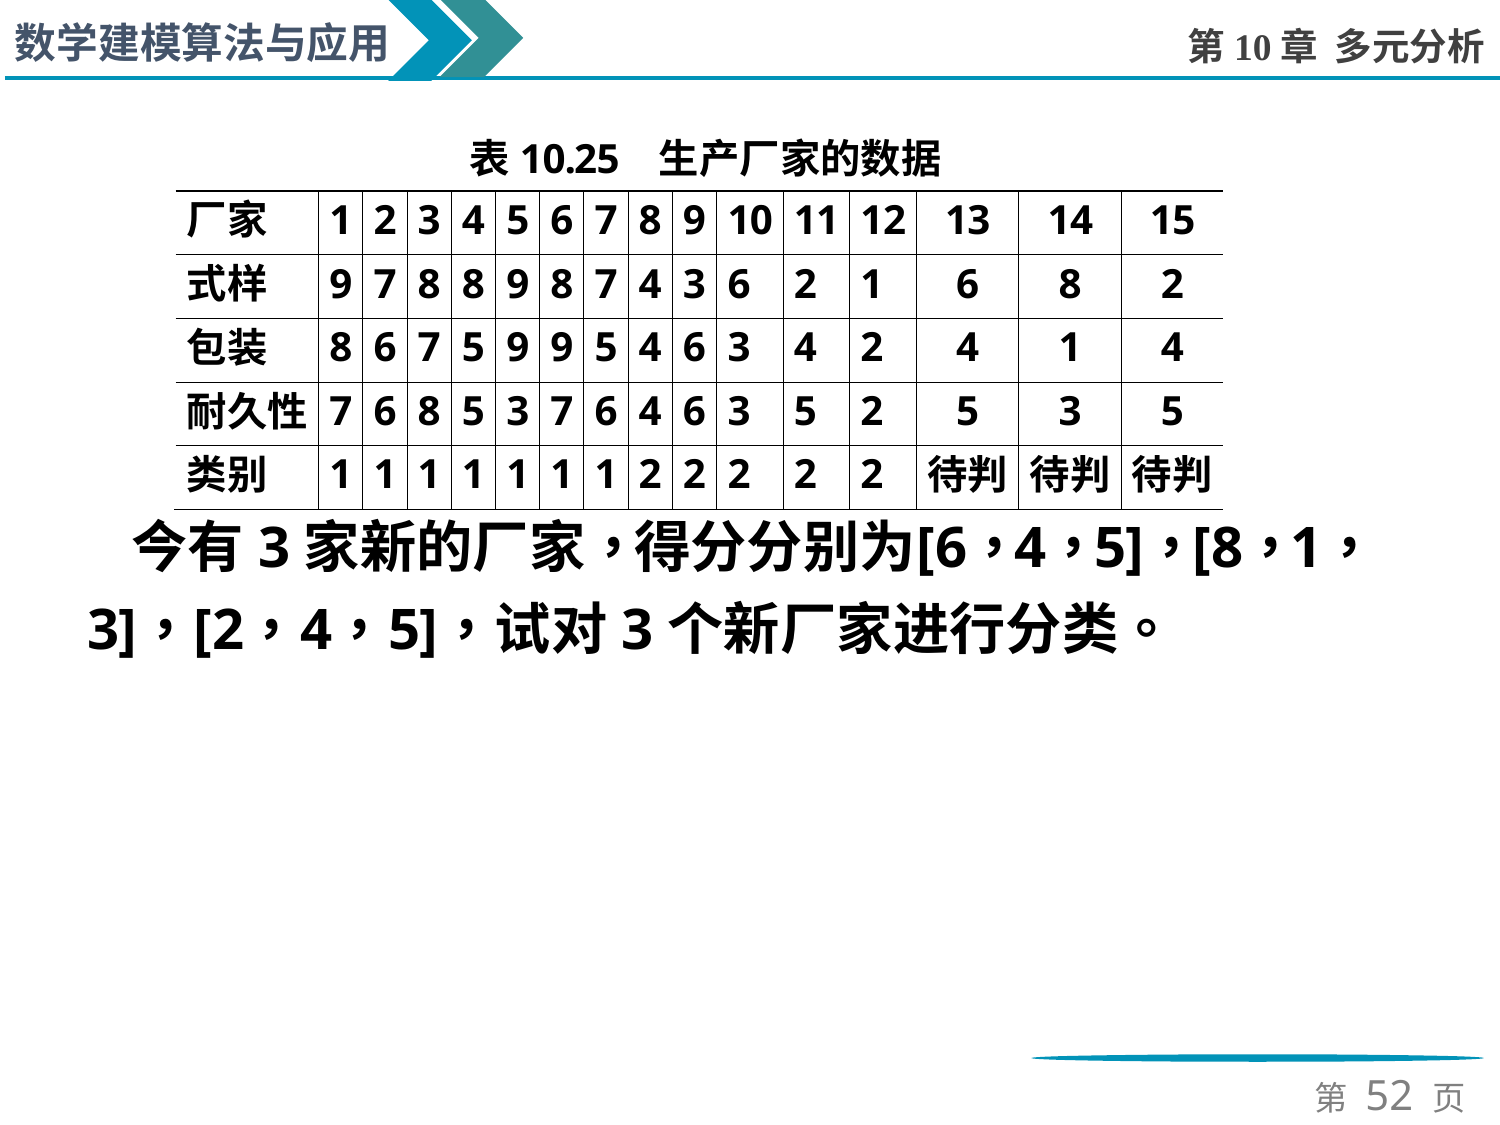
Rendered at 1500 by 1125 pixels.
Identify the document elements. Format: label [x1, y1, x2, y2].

text_box [87, 131, 1377, 706]
